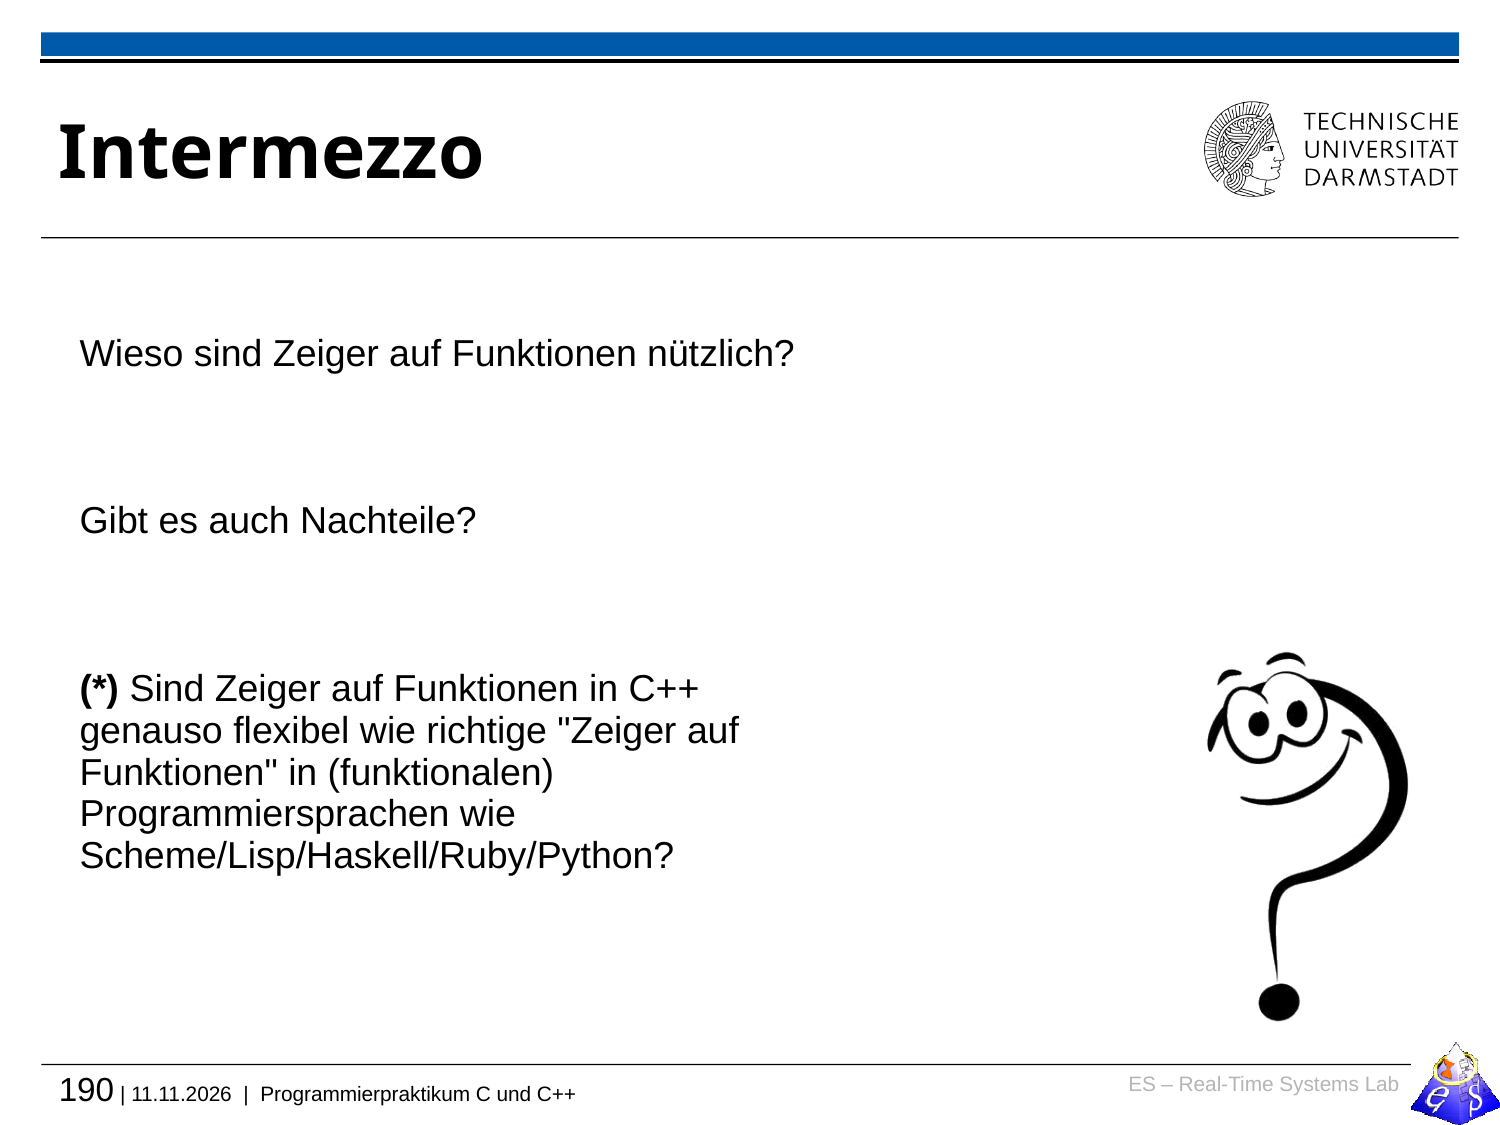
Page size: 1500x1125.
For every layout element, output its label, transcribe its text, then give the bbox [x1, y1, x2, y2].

text_box Wieso sind Zeiger auf Funktionen nützlich? Gibt es auch Nachteile? (*) Sind Zeiger auf Funktionen in C++ genauso flexibel wie richtige "Zeiger auf Funktionen" in (funktionalen) Programmiersprachen wie Scheme/Lisp/Haskell/Ruby/Python? [64, 325, 833, 885]
title Intermezzo [58, 80, 1187, 218]
picture [1411, 1041, 1500, 1125]
picture [1104, 645, 1483, 1024]
picture [1187, 84, 1483, 214]
